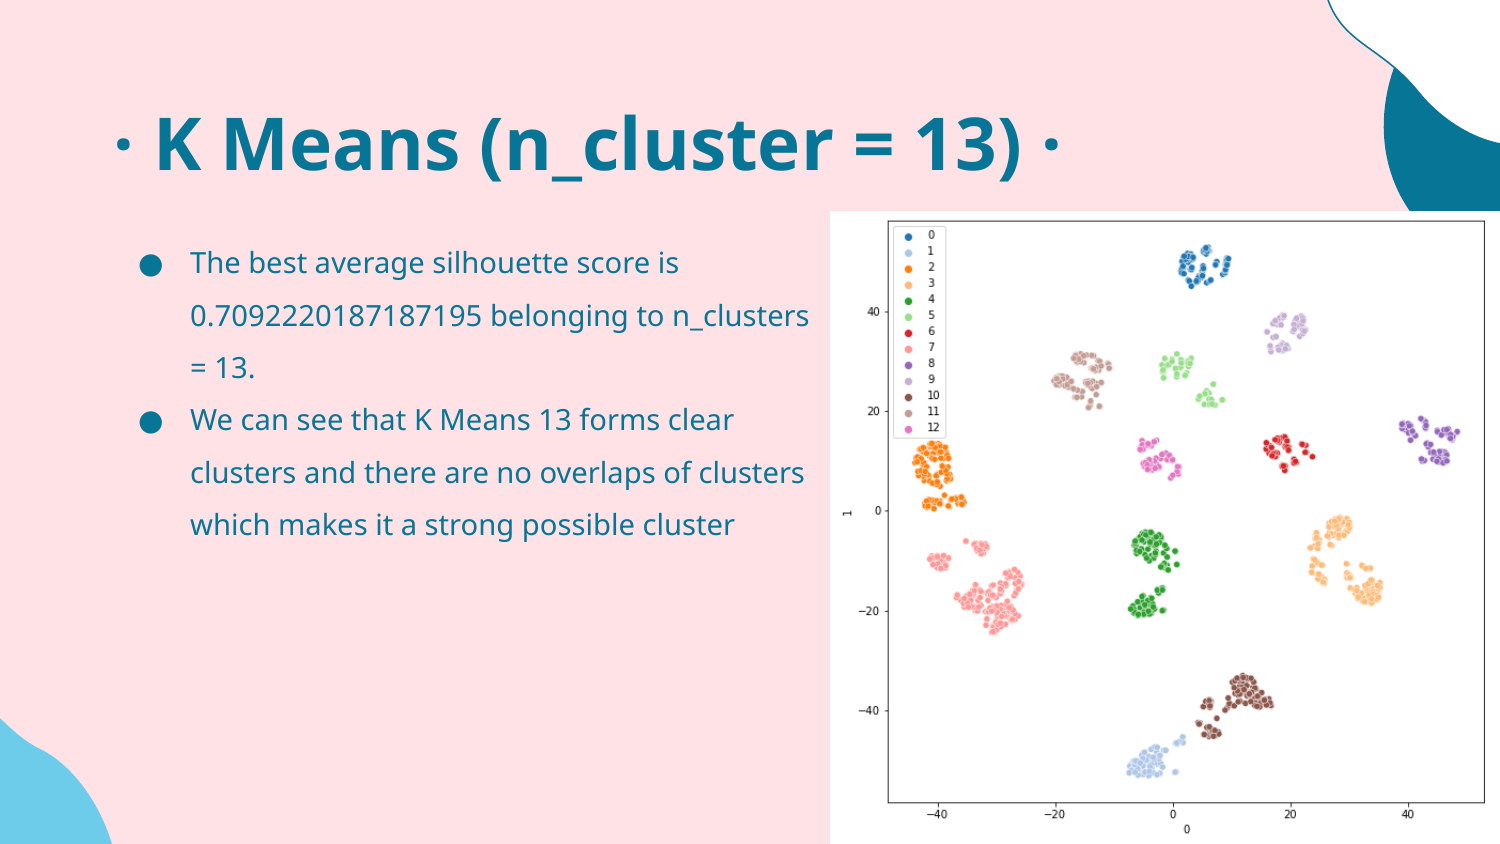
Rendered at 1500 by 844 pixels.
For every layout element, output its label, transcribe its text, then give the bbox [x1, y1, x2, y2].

title · K Means (n_cluster = 13) · [98, 82, 1401, 177]
picture [830, 211, 1500, 844]
list The best average silhouette score is 0.7092220187187195 belonging to n_clusters = 13. We can see that K Means 13 forms clear clusters and there are no overlaps of clusters which makes it a strong possible cluster [100, 211, 829, 776]
